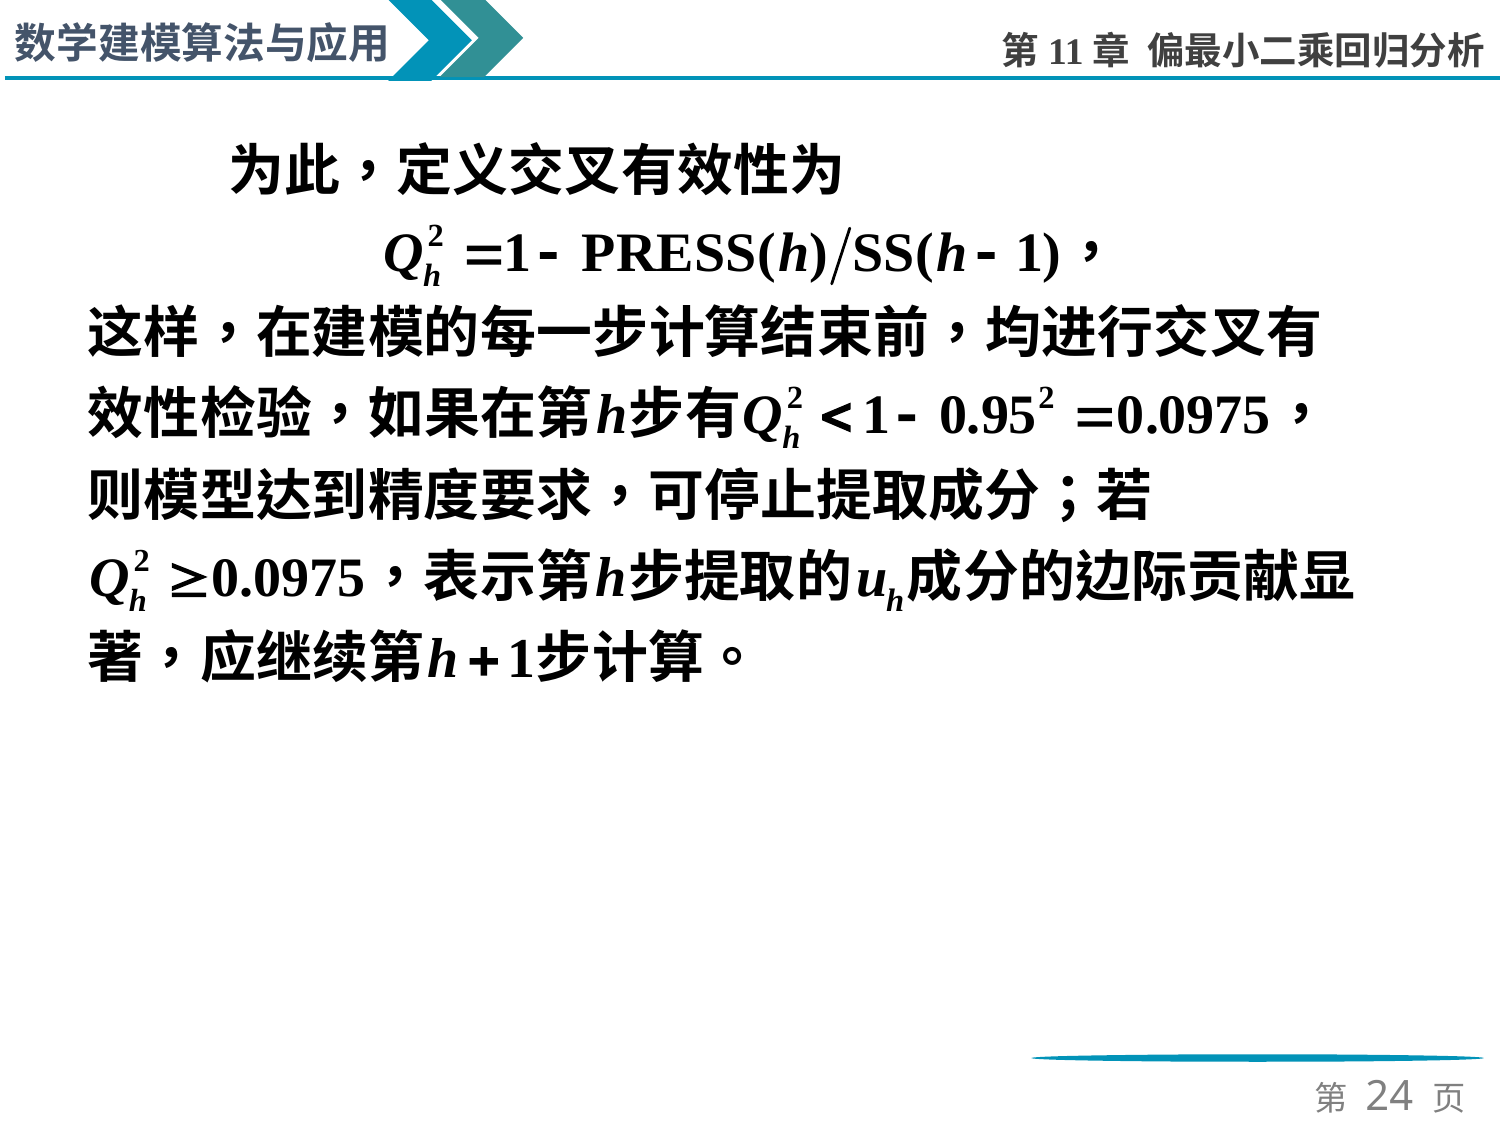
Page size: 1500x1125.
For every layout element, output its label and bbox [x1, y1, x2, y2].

text_box [87, 132, 1370, 733]
